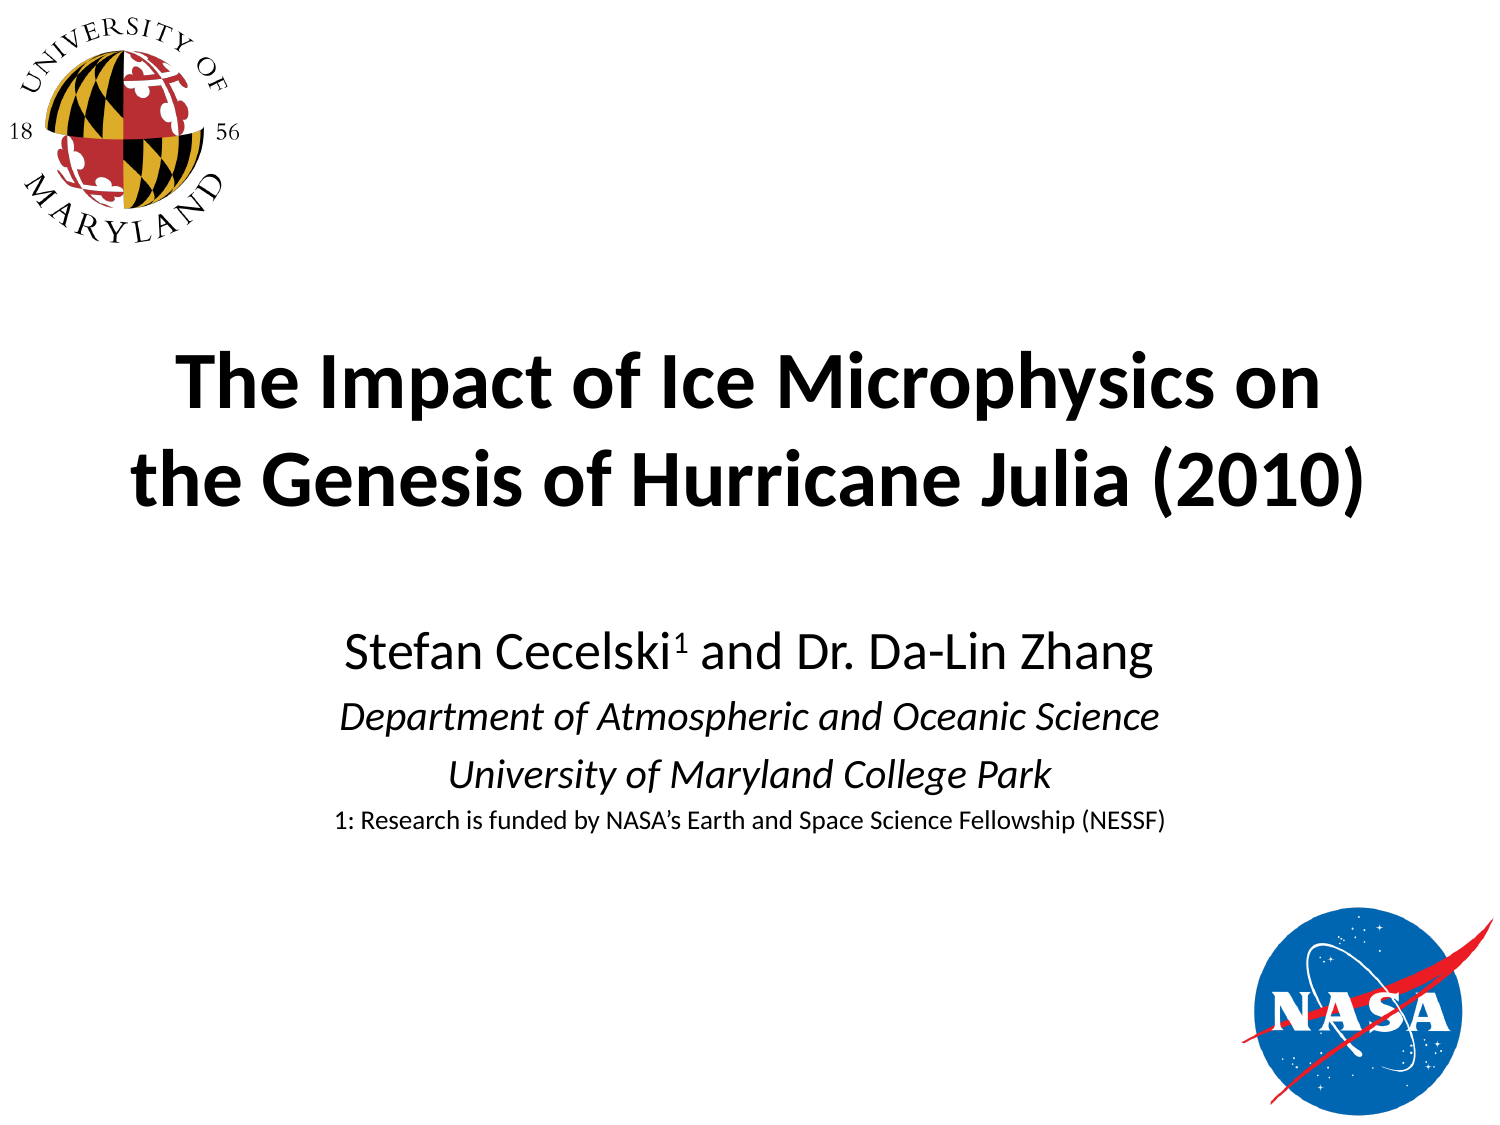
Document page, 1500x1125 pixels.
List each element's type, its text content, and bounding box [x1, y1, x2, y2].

subtitle Stefan Cecelski1 and Dr. Da-Lin Zhang Department of Atmospheric and Oceanic Science University of Maryland College Park 1: Research is funded by NASA’s Earth and Space Science Fellowship (NESSF) [225, 607, 1275, 876]
picture [9, 17, 239, 243]
title The Impact of Ice Microphysics on the Genesis of Hurricane Julia (2010) [112, 304, 1388, 546]
picture [1235, 900, 1500, 1125]
